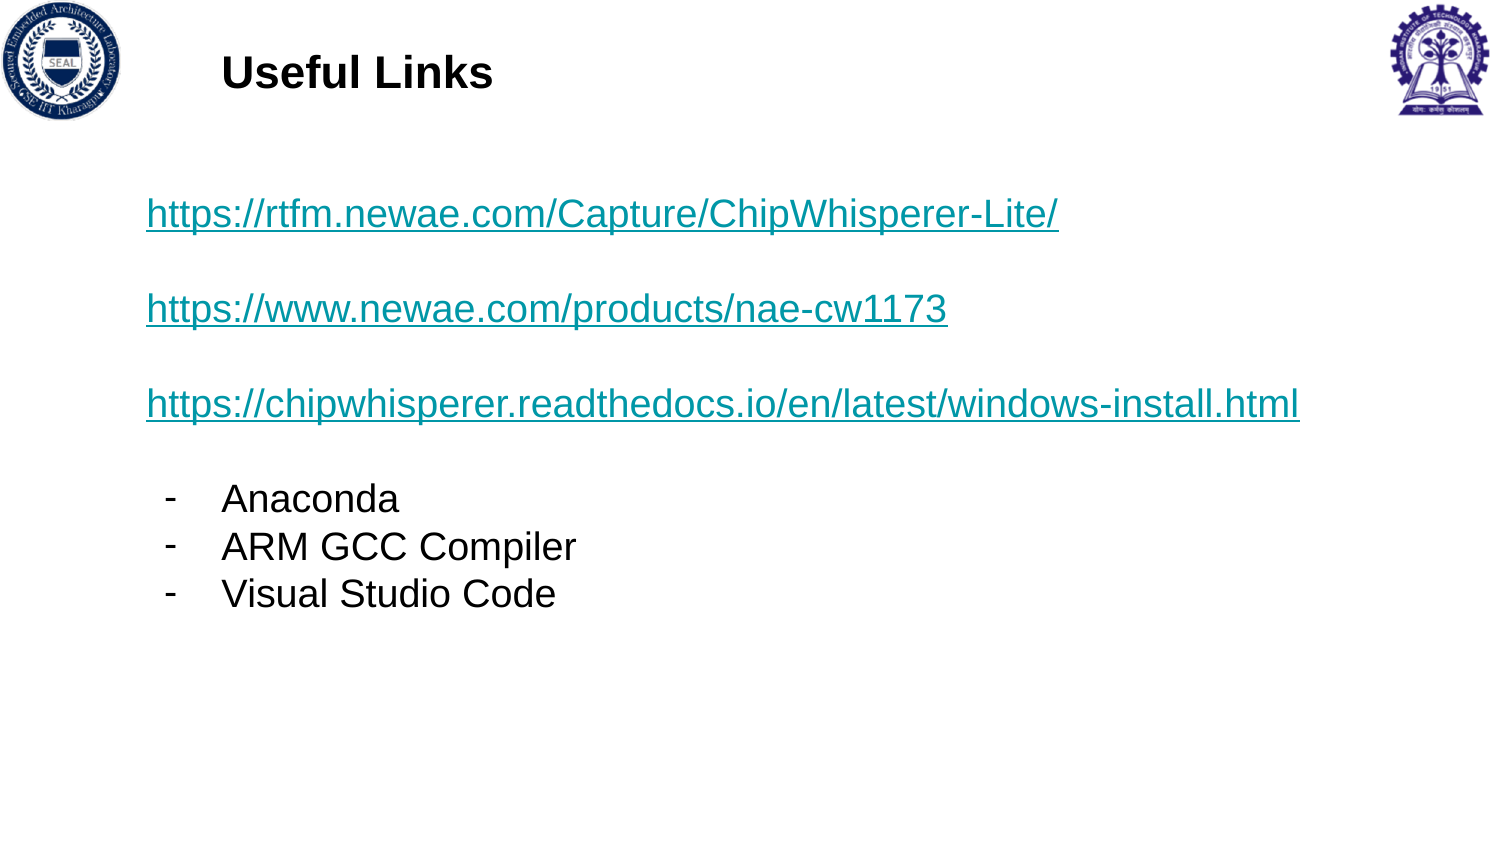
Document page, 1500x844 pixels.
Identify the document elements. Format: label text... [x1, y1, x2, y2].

text_box https://rtfm.newae.com/Capture/ChipWhisperer-Lite/ https://www.newae.com/products/nae-cw1173 https://chipwhisperer.readthedocs.io/en/latest/windows-install.html Anaconda ARM GCC Compiler Visual Studio Code [131, 173, 1365, 631]
picture [0, 0, 122, 122]
title Useful Links [131, 19, 1373, 114]
picture [1378, 0, 1500, 122]
